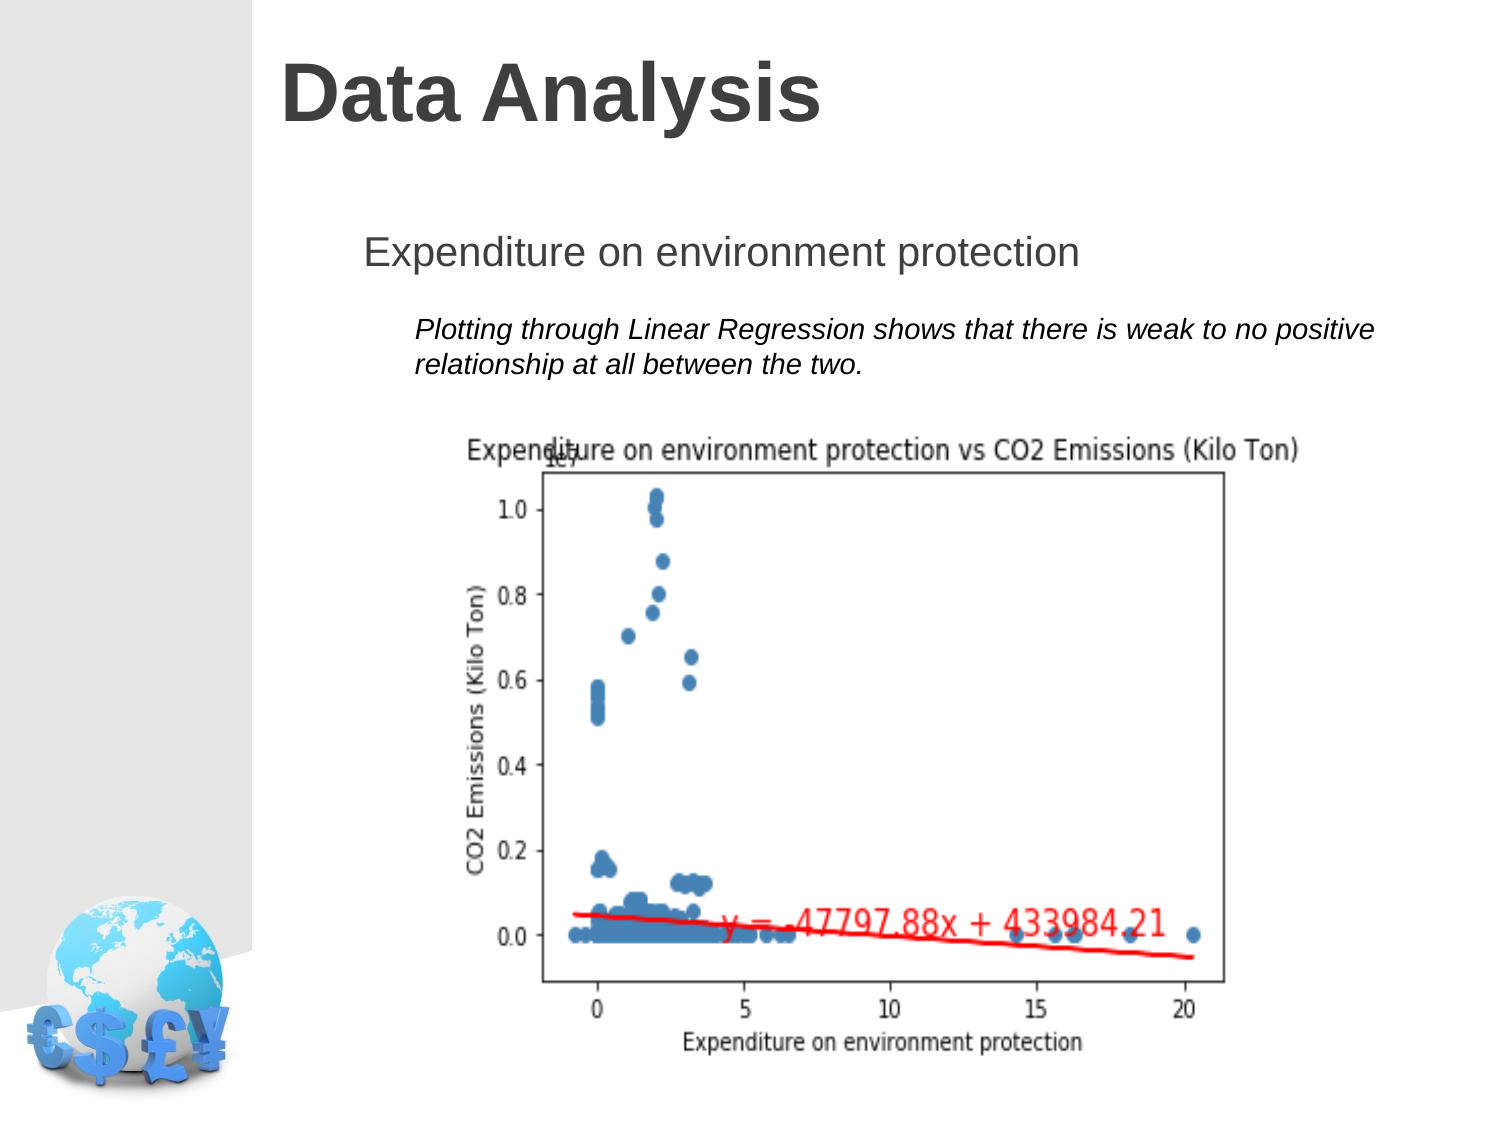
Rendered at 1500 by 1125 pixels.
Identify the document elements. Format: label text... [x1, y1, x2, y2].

list Expenditure on environment protection [348, 208, 1425, 284]
title Data Analysis [265, 0, 1500, 176]
picture [0, 0, 1500, 1125]
list Plotting through Linear Regression shows that there is weak to no positive relationship at all between the two. [350, 302, 1427, 479]
